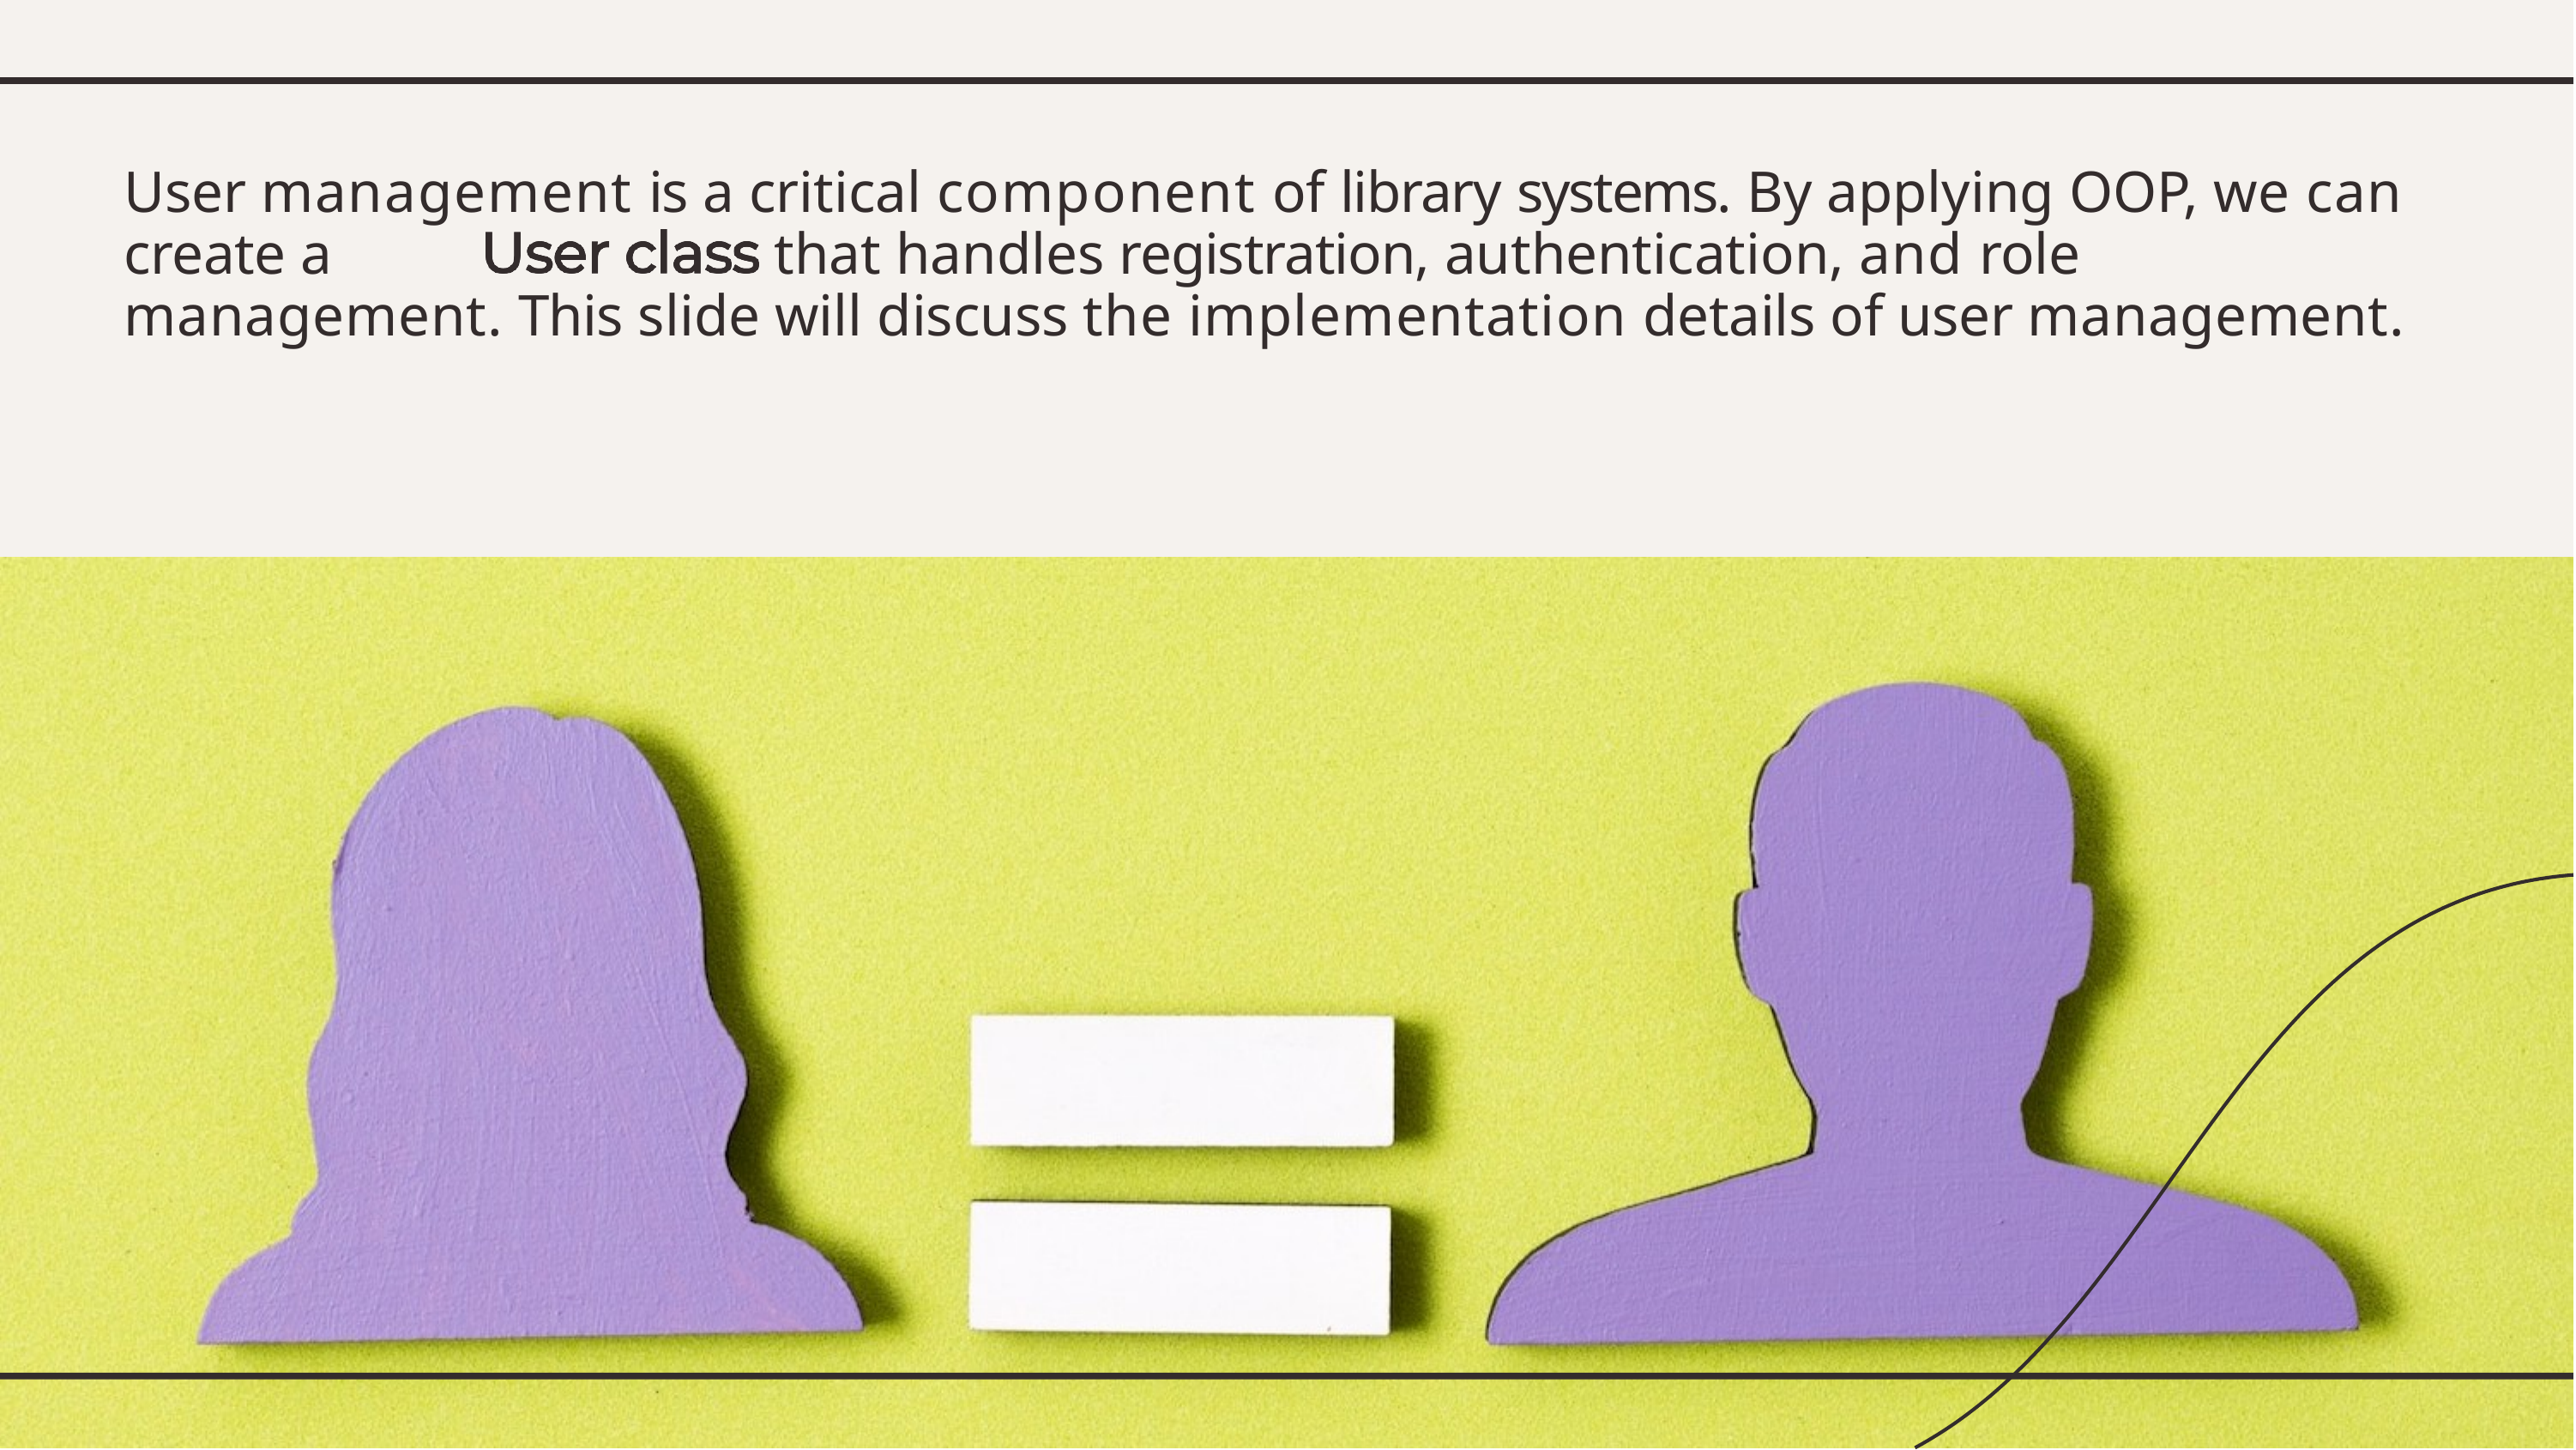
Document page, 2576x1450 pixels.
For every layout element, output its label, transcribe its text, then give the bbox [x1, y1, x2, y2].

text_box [0, 557, 2576, 1450]
text_box User management is a critical component of library systems. By applying OOP, we can create a that handles registration, authentication, and role management. This slide will discuss the implementation details of user management. [122, 153, 2435, 347]
text_box [0, 77, 2573, 84]
picture [486, 228, 759, 275]
